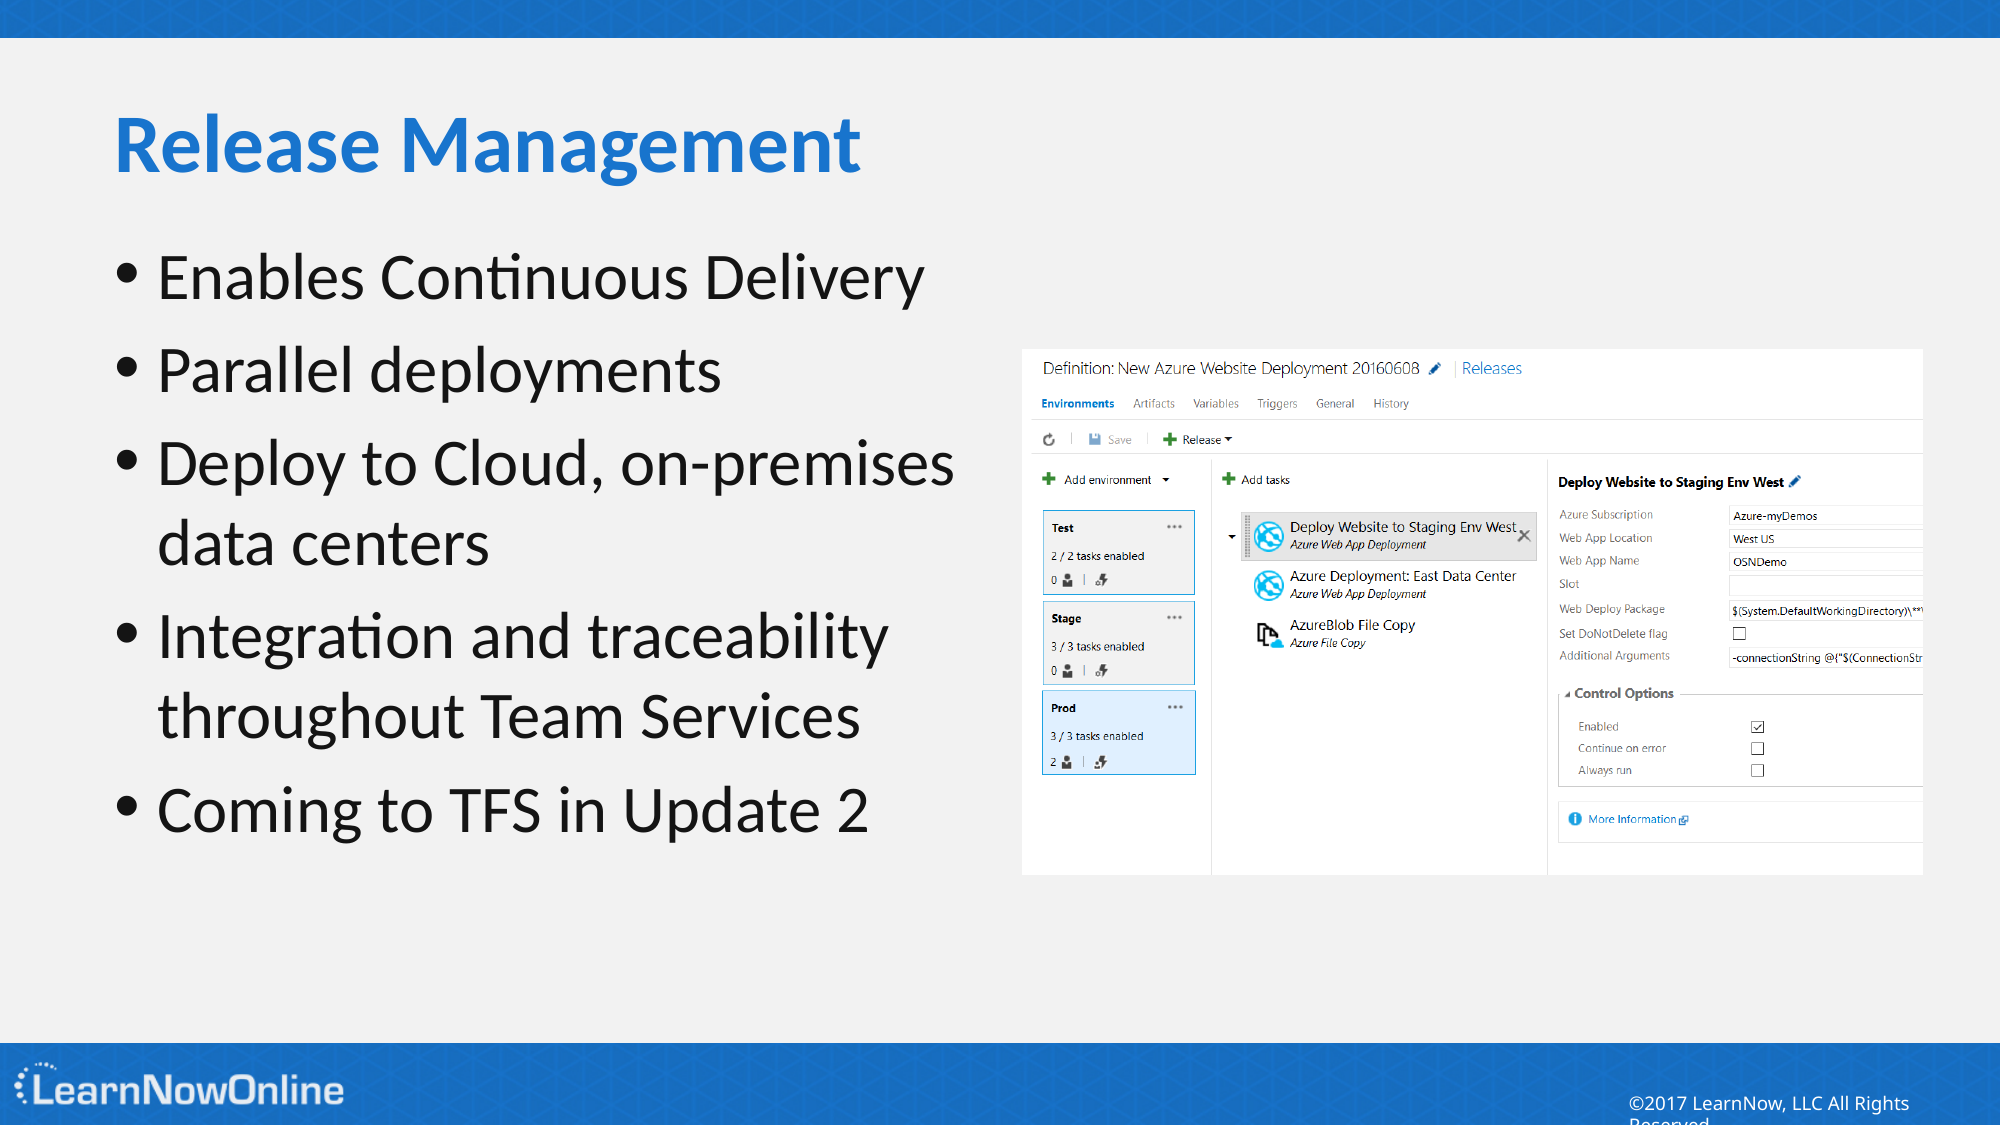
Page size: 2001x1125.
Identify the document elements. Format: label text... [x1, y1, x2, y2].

picture [0, 0, 2000, 38]
title Release Management [99, 45, 1900, 224]
picture [0, 1043, 2000, 1125]
picture [1022, 349, 1924, 875]
list Enables Continuous Delivery Parallel deployments Deploy to Cloud, on-premises data centers Integration and traceability throughout Team Services Coming to TFS in Update 2 [99, 224, 1900, 925]
